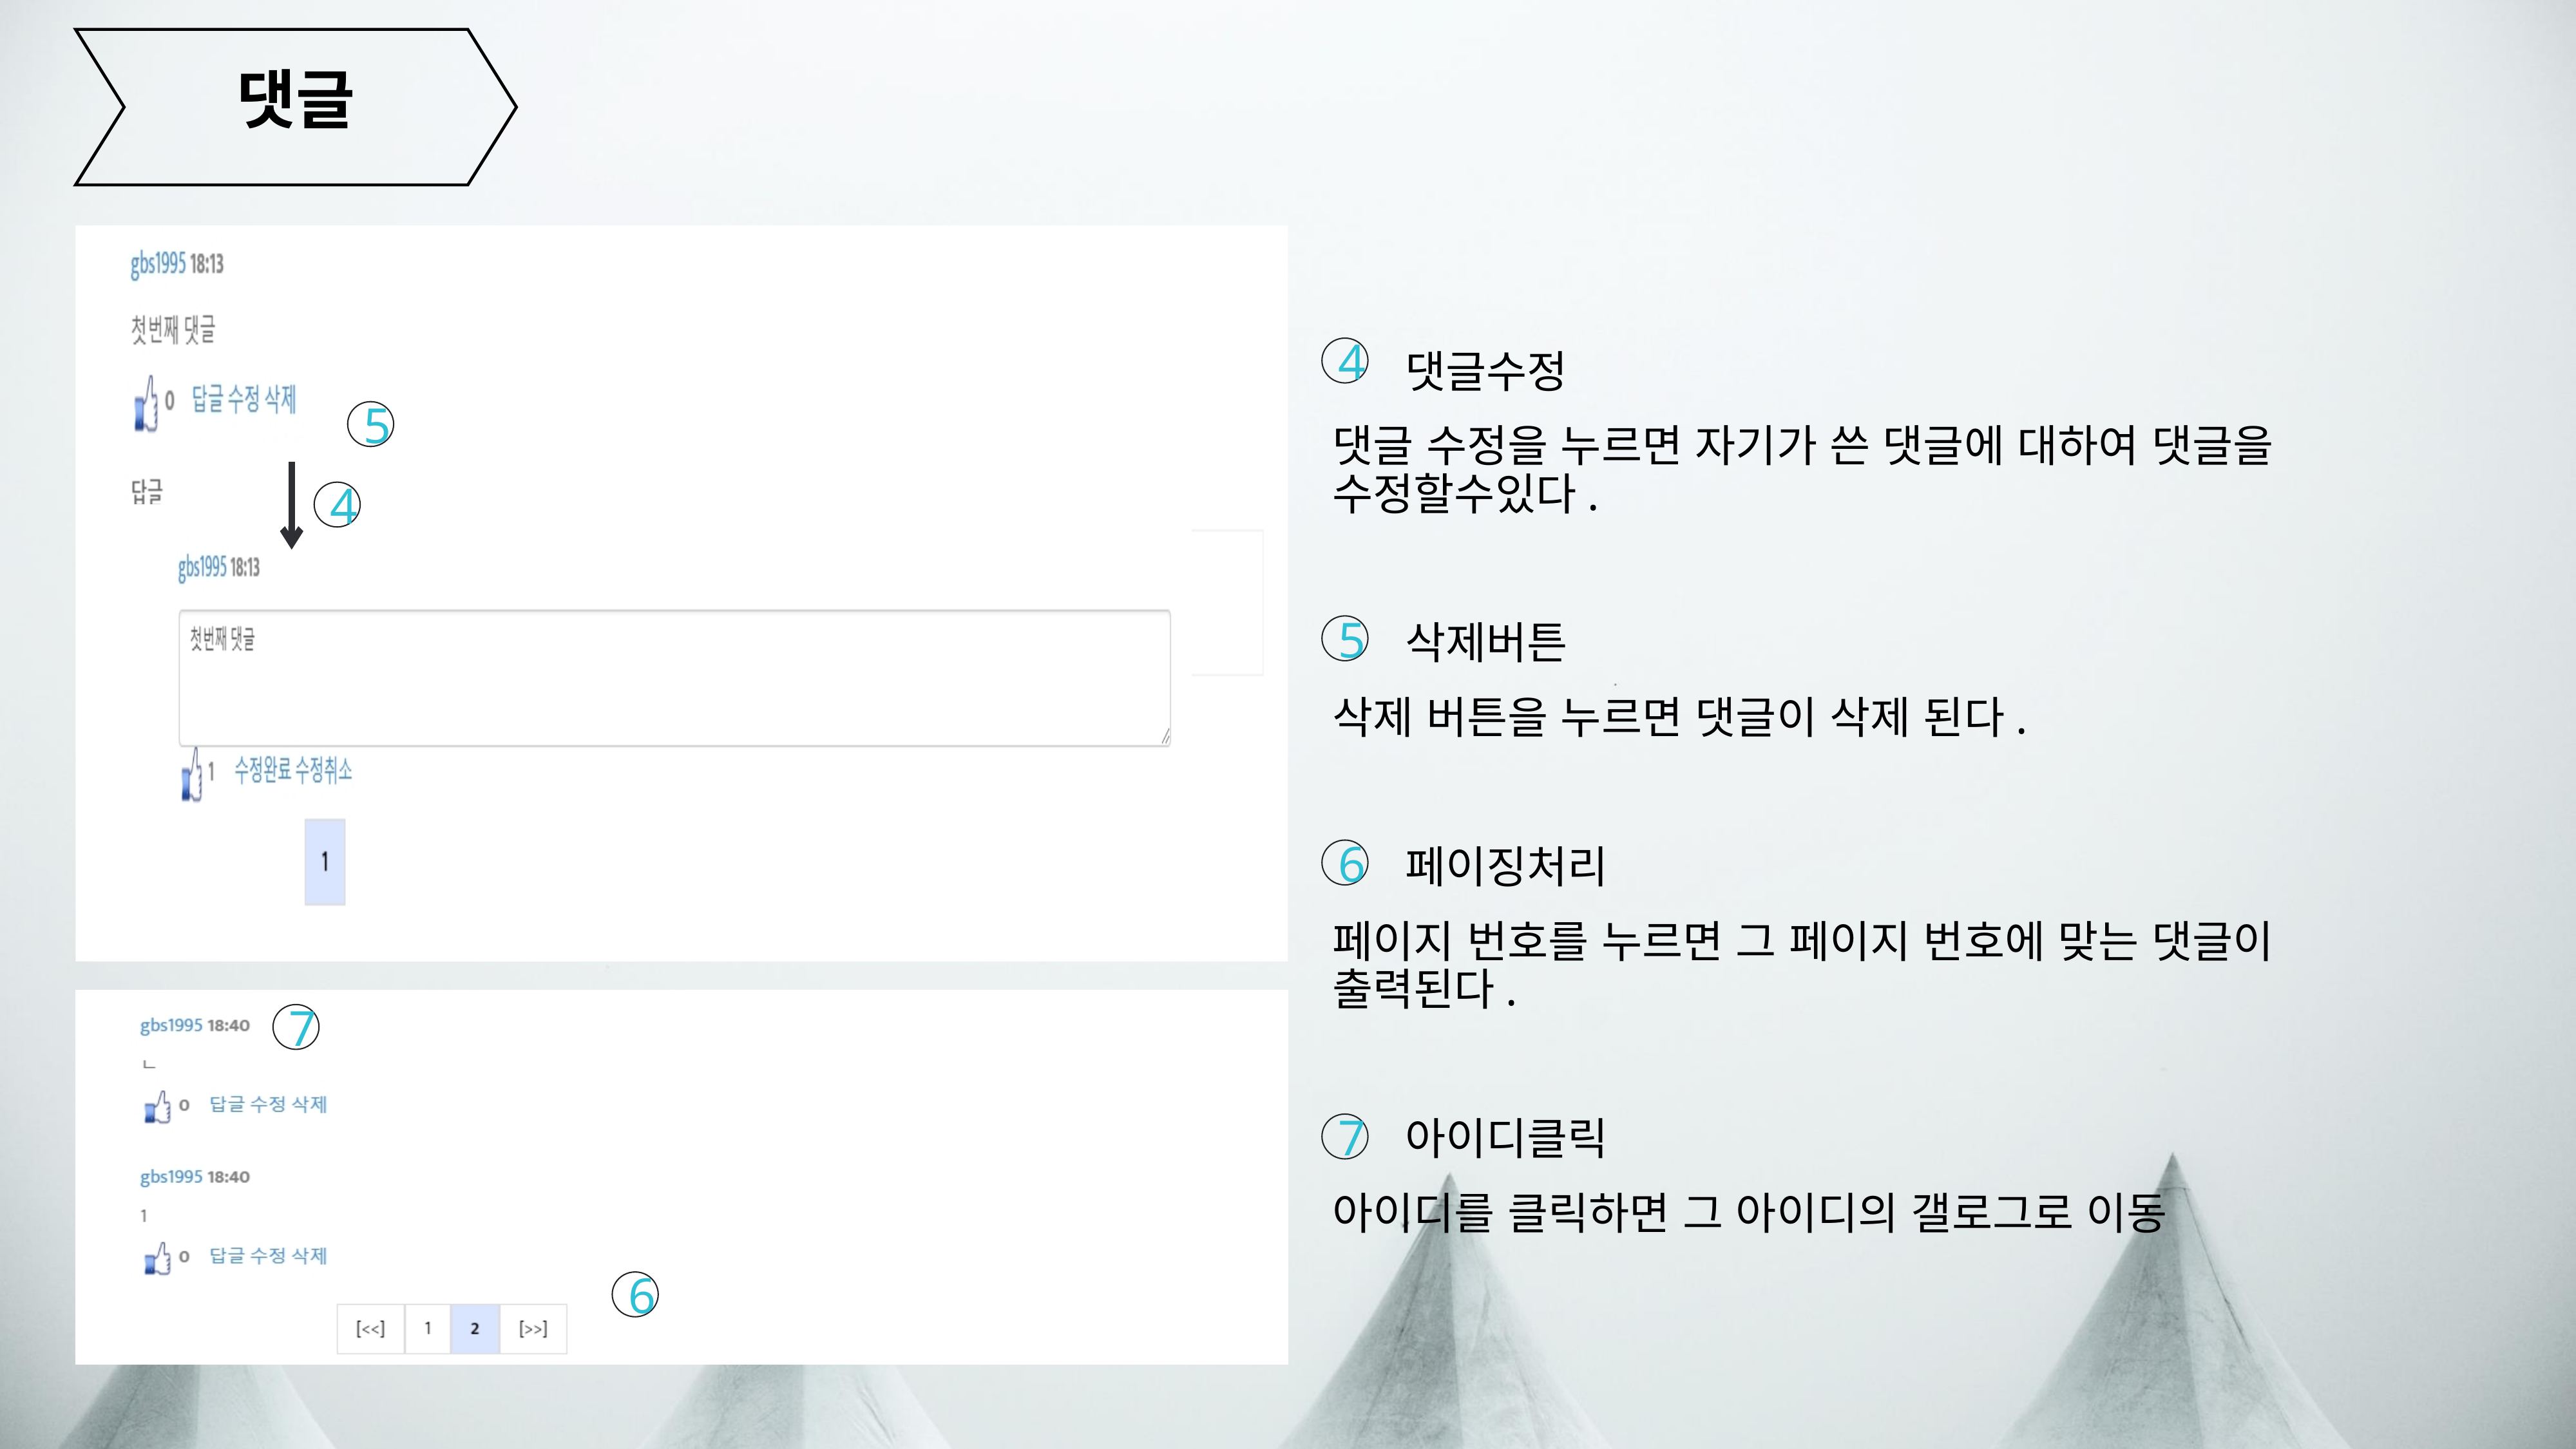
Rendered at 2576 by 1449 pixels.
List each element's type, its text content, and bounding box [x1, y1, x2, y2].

list 댓글수정 댓글 수정을 누르면 자기가 쓴 댓글에 대하여 댓글을 수정할수있다. 삭제버튼 삭제 버튼을 누르면 댓글이 삭제 된다. 페이징처리 페이지 번호를 누르면 그 페이지 번호에 맞는 댓글이 출력된다. 아이디클릭 아이디를 클릭하면 그 아이디의 갤로그로 이동 [1309, 337, 2447, 1294]
text_box 6 [1321, 839, 1369, 886]
picture [0, 0, 2576, 1449]
text_box 댓글 [75, 29, 517, 185]
text_box 7 [1321, 1113, 1369, 1160]
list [75, 225, 1288, 961]
text_box 4 [1321, 337, 1369, 384]
text_box 5 [1321, 615, 1369, 662]
